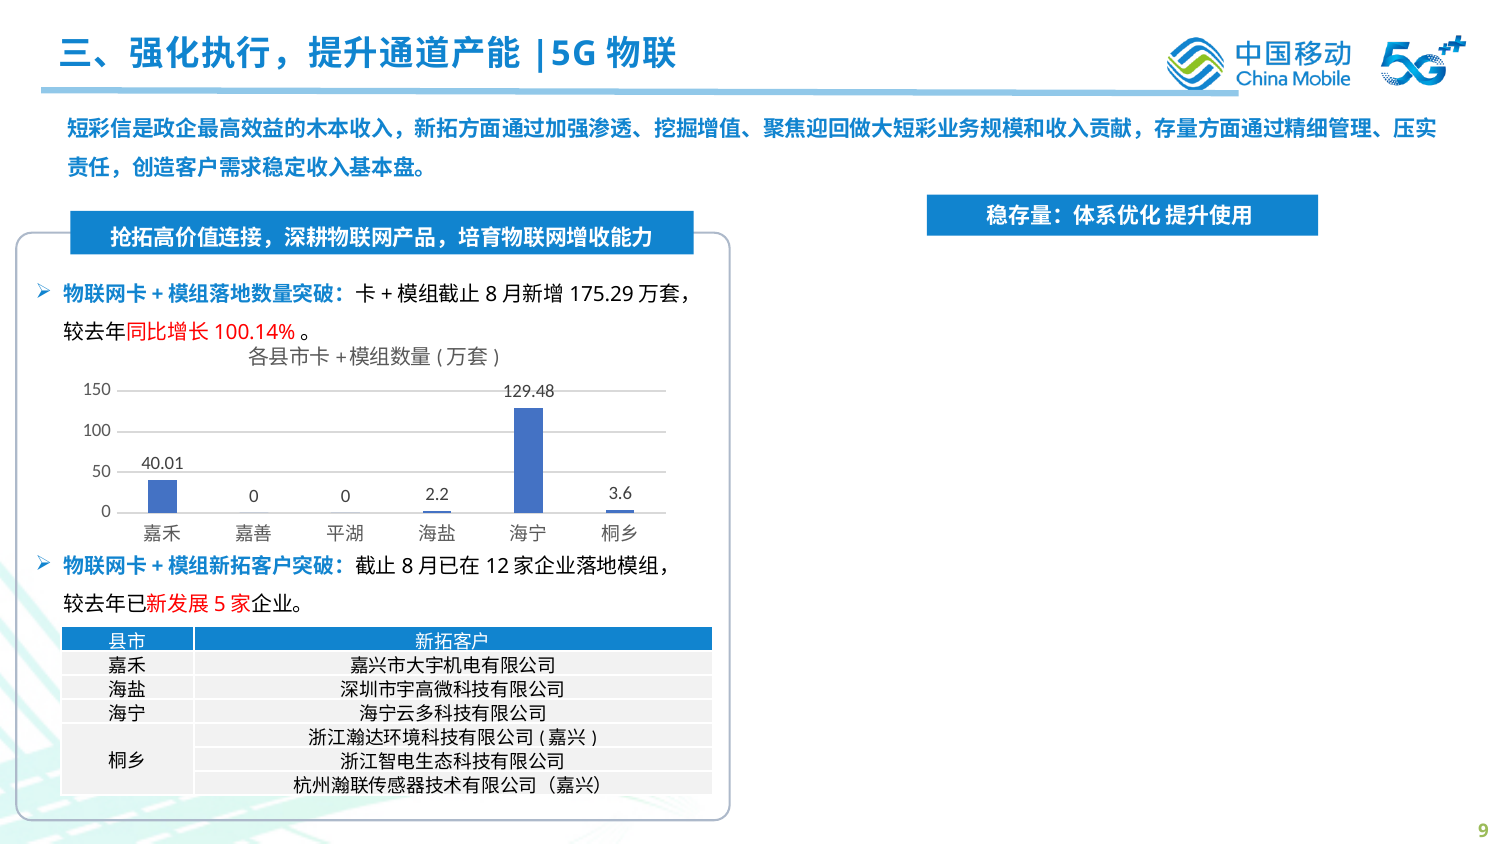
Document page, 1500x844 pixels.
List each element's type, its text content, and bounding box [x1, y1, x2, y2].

table_cell 桐乡 [62, 724, 193, 794]
table_cell 海宁云多科技有限公司 [195, 700, 712, 722]
picture [1144, 6, 1495, 107]
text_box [41, 90, 1239, 94]
table_cell 海盐 [62, 676, 193, 698]
table_cell 深圳市宇高微科技有限公司 [195, 676, 712, 698]
text_box 稳存量：体系优化 提升使用 [926, 194, 1319, 236]
table_cell 嘉禾 [62, 652, 193, 674]
text_box 短彩信是政企最高效益的木本收入，新拓方面通过加强渗透、挖掘增值、聚焦迎回做大短彩业务规模和收入贡献，存量方面通过精细管理、压实责任，创造客户需求稳定收入基本盘。 [52, 94, 1453, 188]
table_cell 浙江瀚达环境科技有限公司(嘉兴) [195, 724, 712, 746]
text_box 物联网卡+模组新拓客户突破：截止8月已在12家企业落地模组，较去年已新发展5家企业。 [20, 533, 713, 661]
chart [70, 322, 679, 550]
picture [0, 507, 893, 844]
table_cell 杭州瀚联传感器技术有限公司（嘉兴） [195, 772, 712, 794]
text_box 三、强化执行，提升通道产能|5G物联 [43, 23, 1409, 80]
table_cell 海宁 [62, 700, 193, 722]
table_header 新拓客户 [195, 627, 712, 650]
text_box 物联网卡+模组落地数量突破：卡+模组截止8月新增175.29万套，较去年同比增长100.14%。 [20, 260, 713, 351]
text_box [15, 231, 731, 822]
table_cell 嘉兴市大宇机电有限公司 [195, 652, 712, 674]
table_cell 浙江智电生态科技有限公司 [195, 748, 712, 770]
text_box 抢拓高价值连接，深耕物联网产品，培育物联网增收能力 [70, 210, 694, 255]
table_header 县市 [62, 627, 193, 650]
